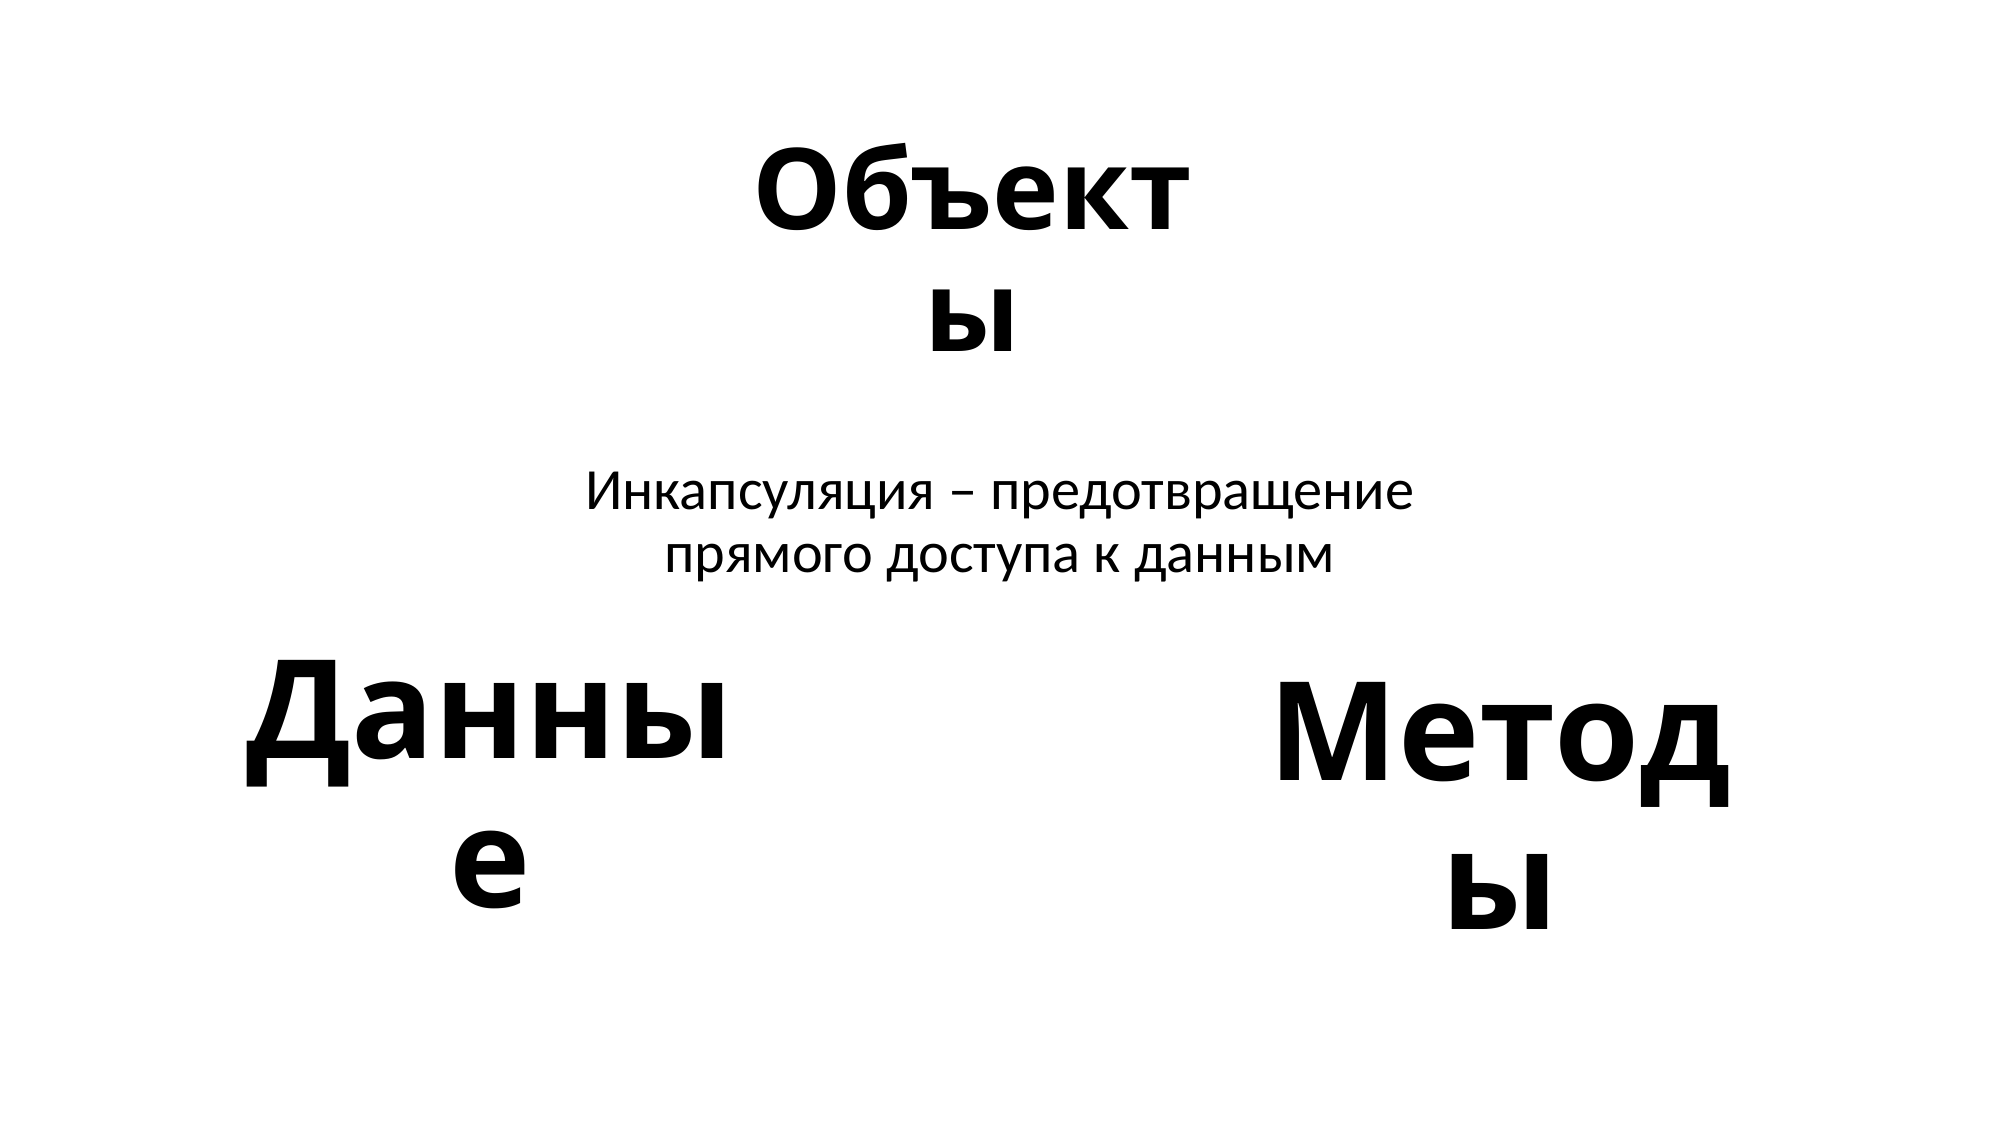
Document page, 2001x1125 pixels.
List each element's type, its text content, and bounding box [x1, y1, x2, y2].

text_box Данные [219, 658, 761, 920]
text_box Методы [1229, 679, 1770, 942]
list Инкапсуляция – предотвращение прямого доступа к данным [527, 451, 1473, 604]
title Объекты [702, 123, 1243, 385]
